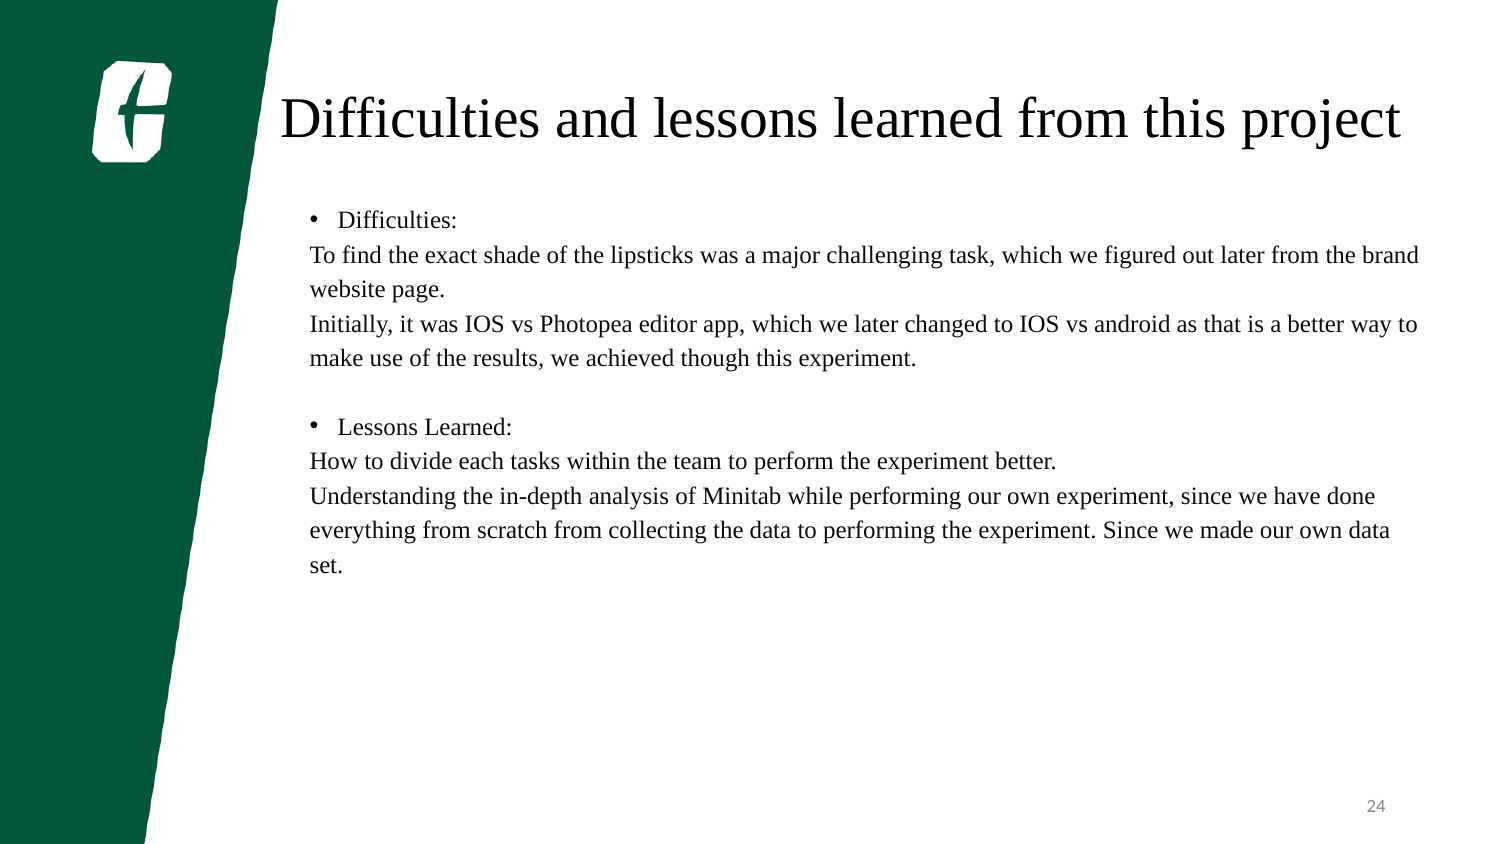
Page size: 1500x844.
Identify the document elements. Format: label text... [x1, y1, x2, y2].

slide_number 24 [1059, 782, 1397, 827]
text_box Difficulties: To find the exact shade of the lipsticks was a major challenging task, which we figured out later from the brand website page. Initially, it was IOS vs Photopea editor app, which we later changed to IOS vs android as that is a better way to make use of the results, we achieved though this experiment. Lessons Learned: How to divide each tasks within the team to perform the experiment better. Understanding the in-depth analysis of Minitab while performing our own experiment, since we have done everything from scratch from collecting the data to performing the experiment. Since we made our own data set. [269, 184, 1446, 779]
picture [0, 0, 1500, 844]
text_box Difficulties and lessons learned from this project [179, 53, 1446, 185]
